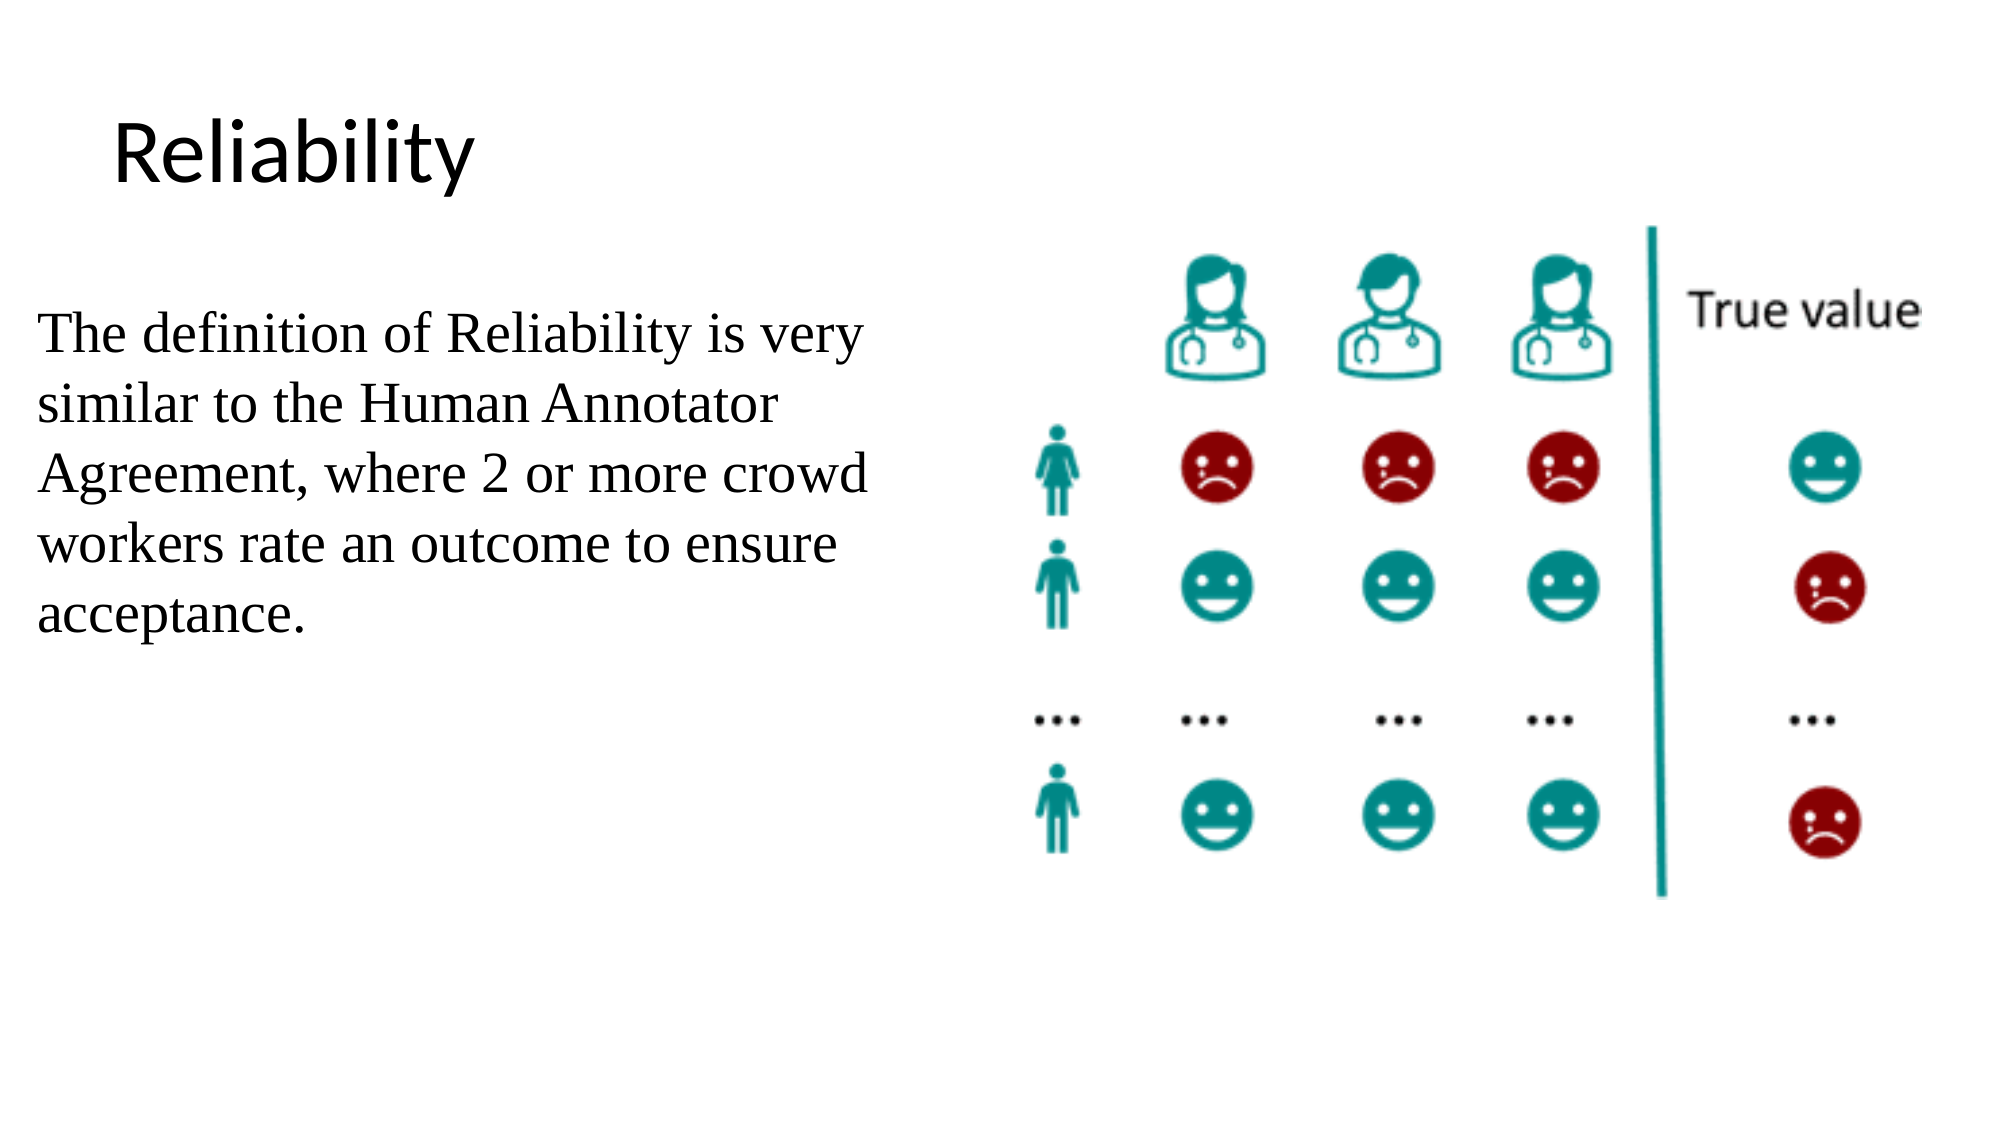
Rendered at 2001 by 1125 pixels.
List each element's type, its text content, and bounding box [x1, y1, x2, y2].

text_box The definition of Reliability is very similar to the Human Annotator Agreement, where 2 or more crowd workers rate an outcome to ensure acceptance. [22, 286, 966, 792]
title Reliability [97, 44, 1823, 262]
picture [1034, 225, 1922, 900]
